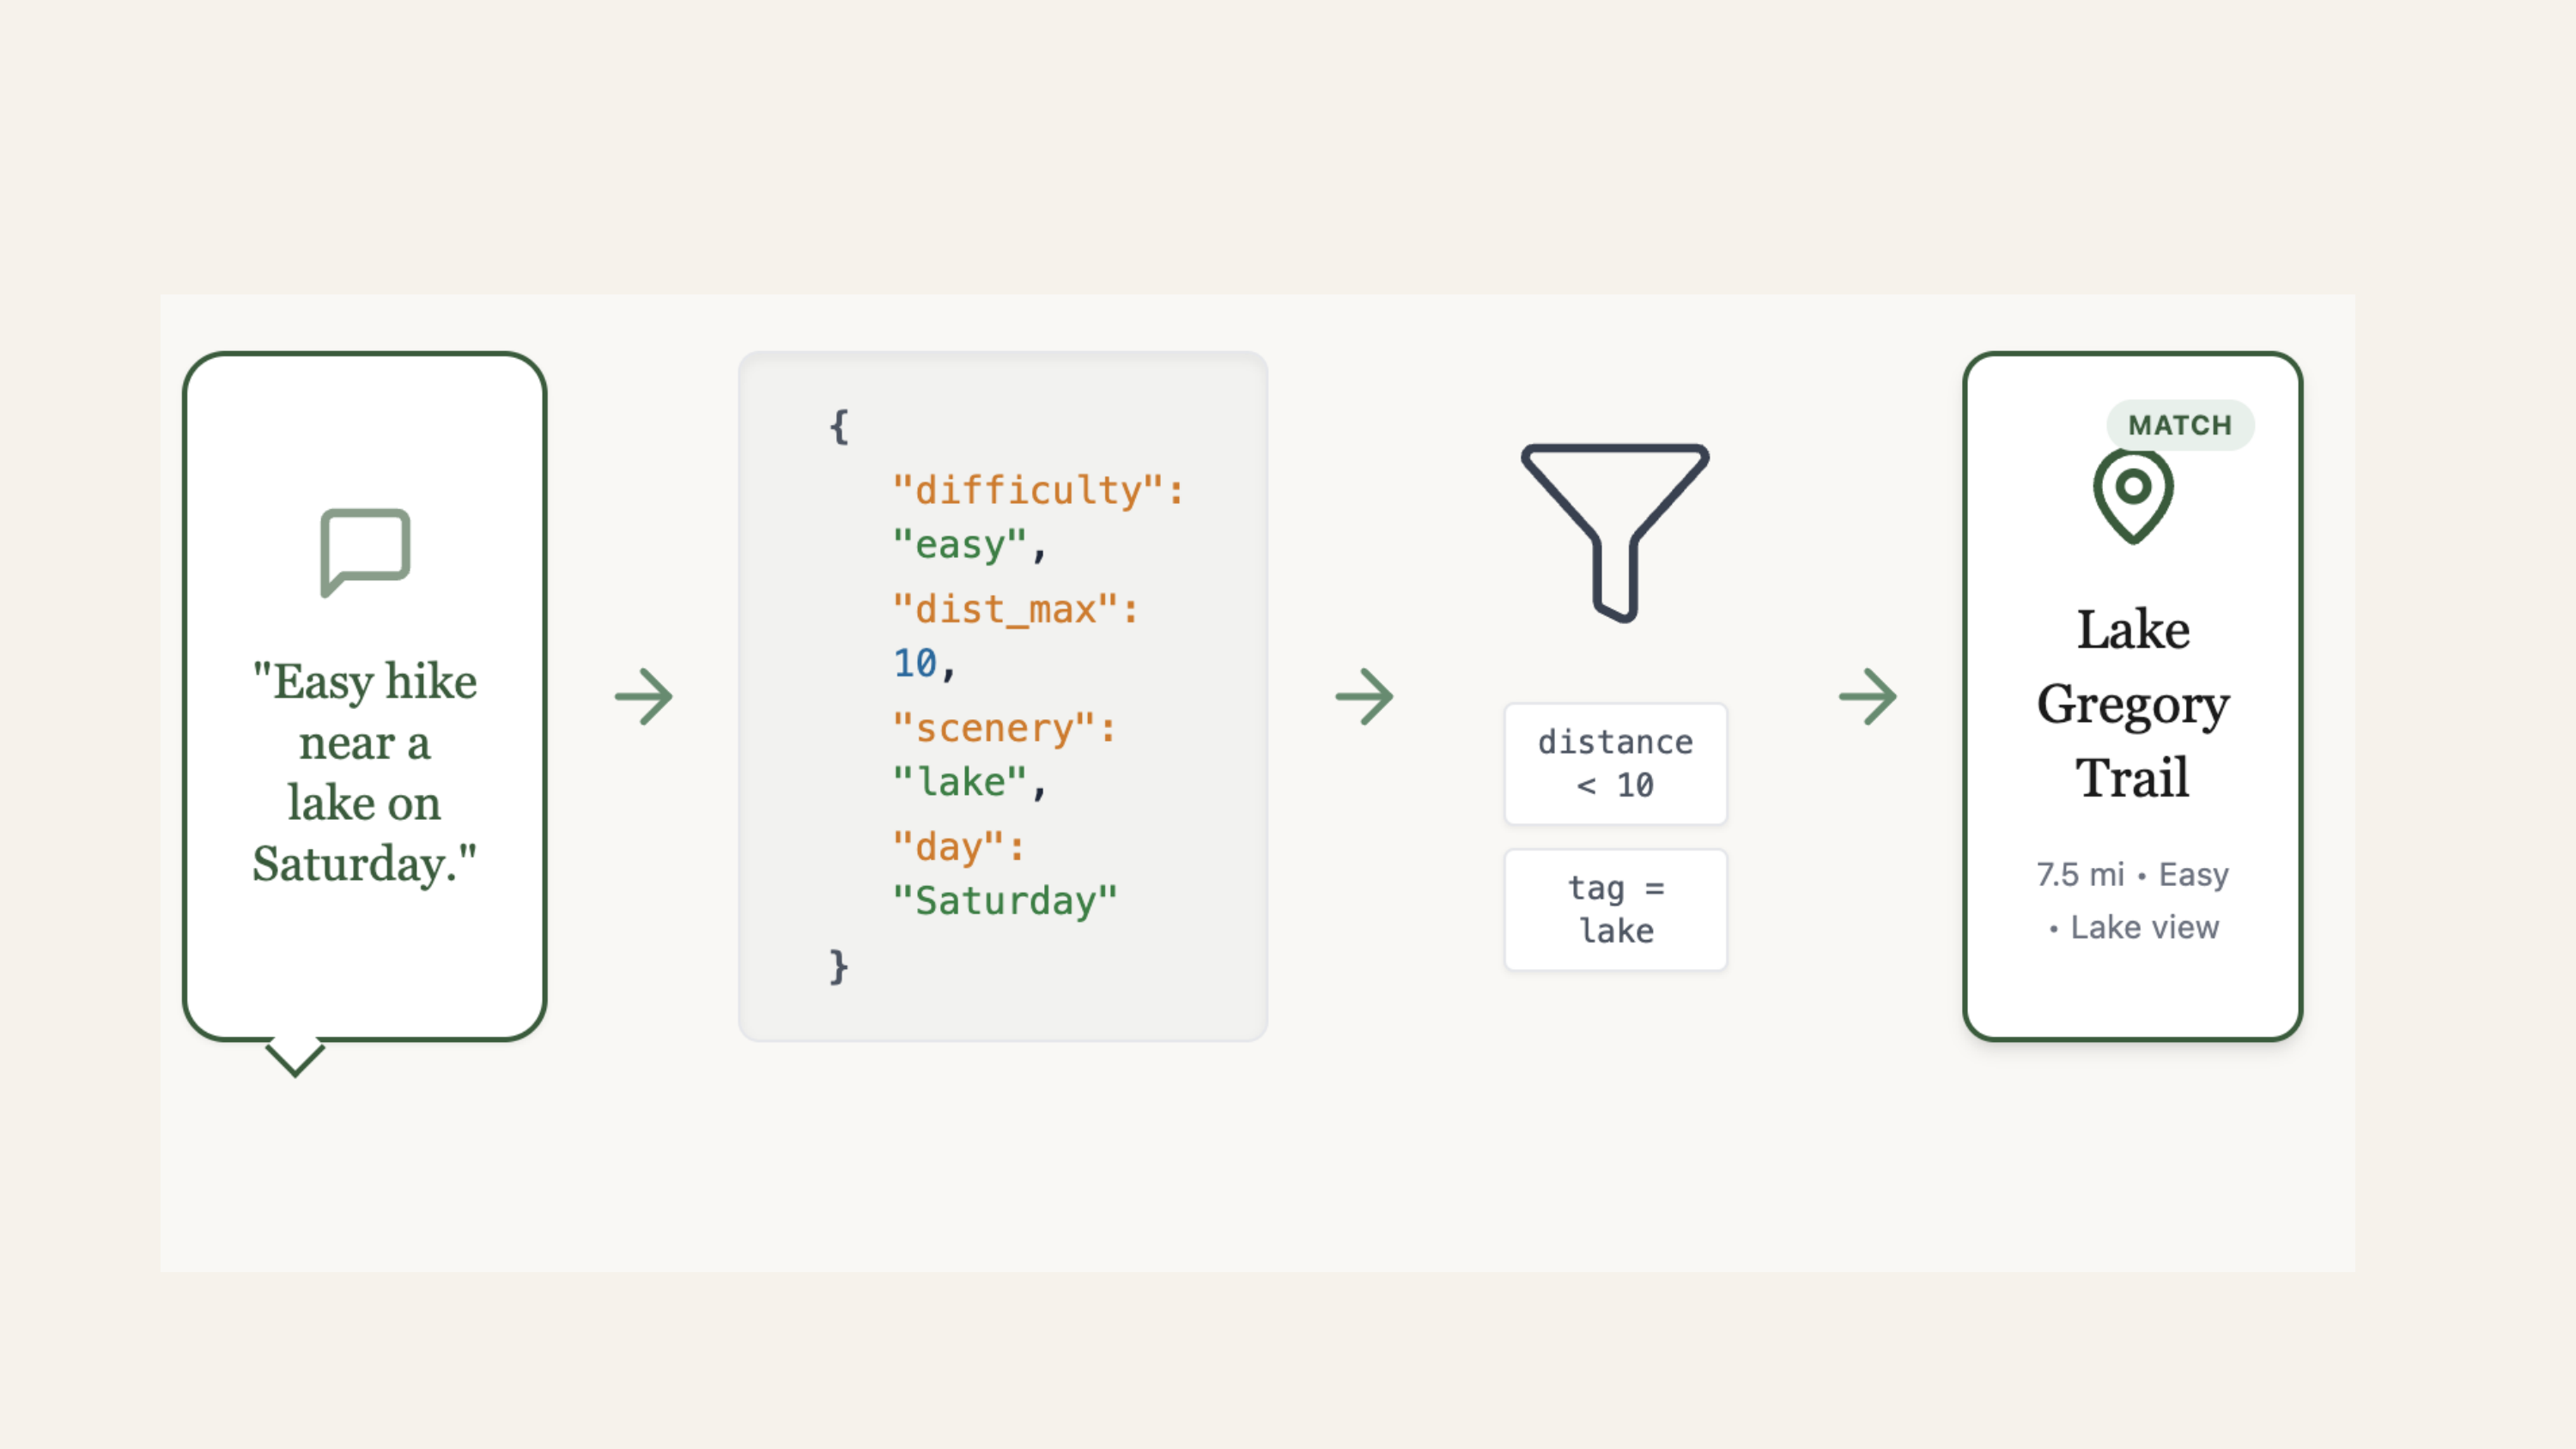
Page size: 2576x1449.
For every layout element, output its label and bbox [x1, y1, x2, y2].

picture [161, 294, 2355, 1272]
